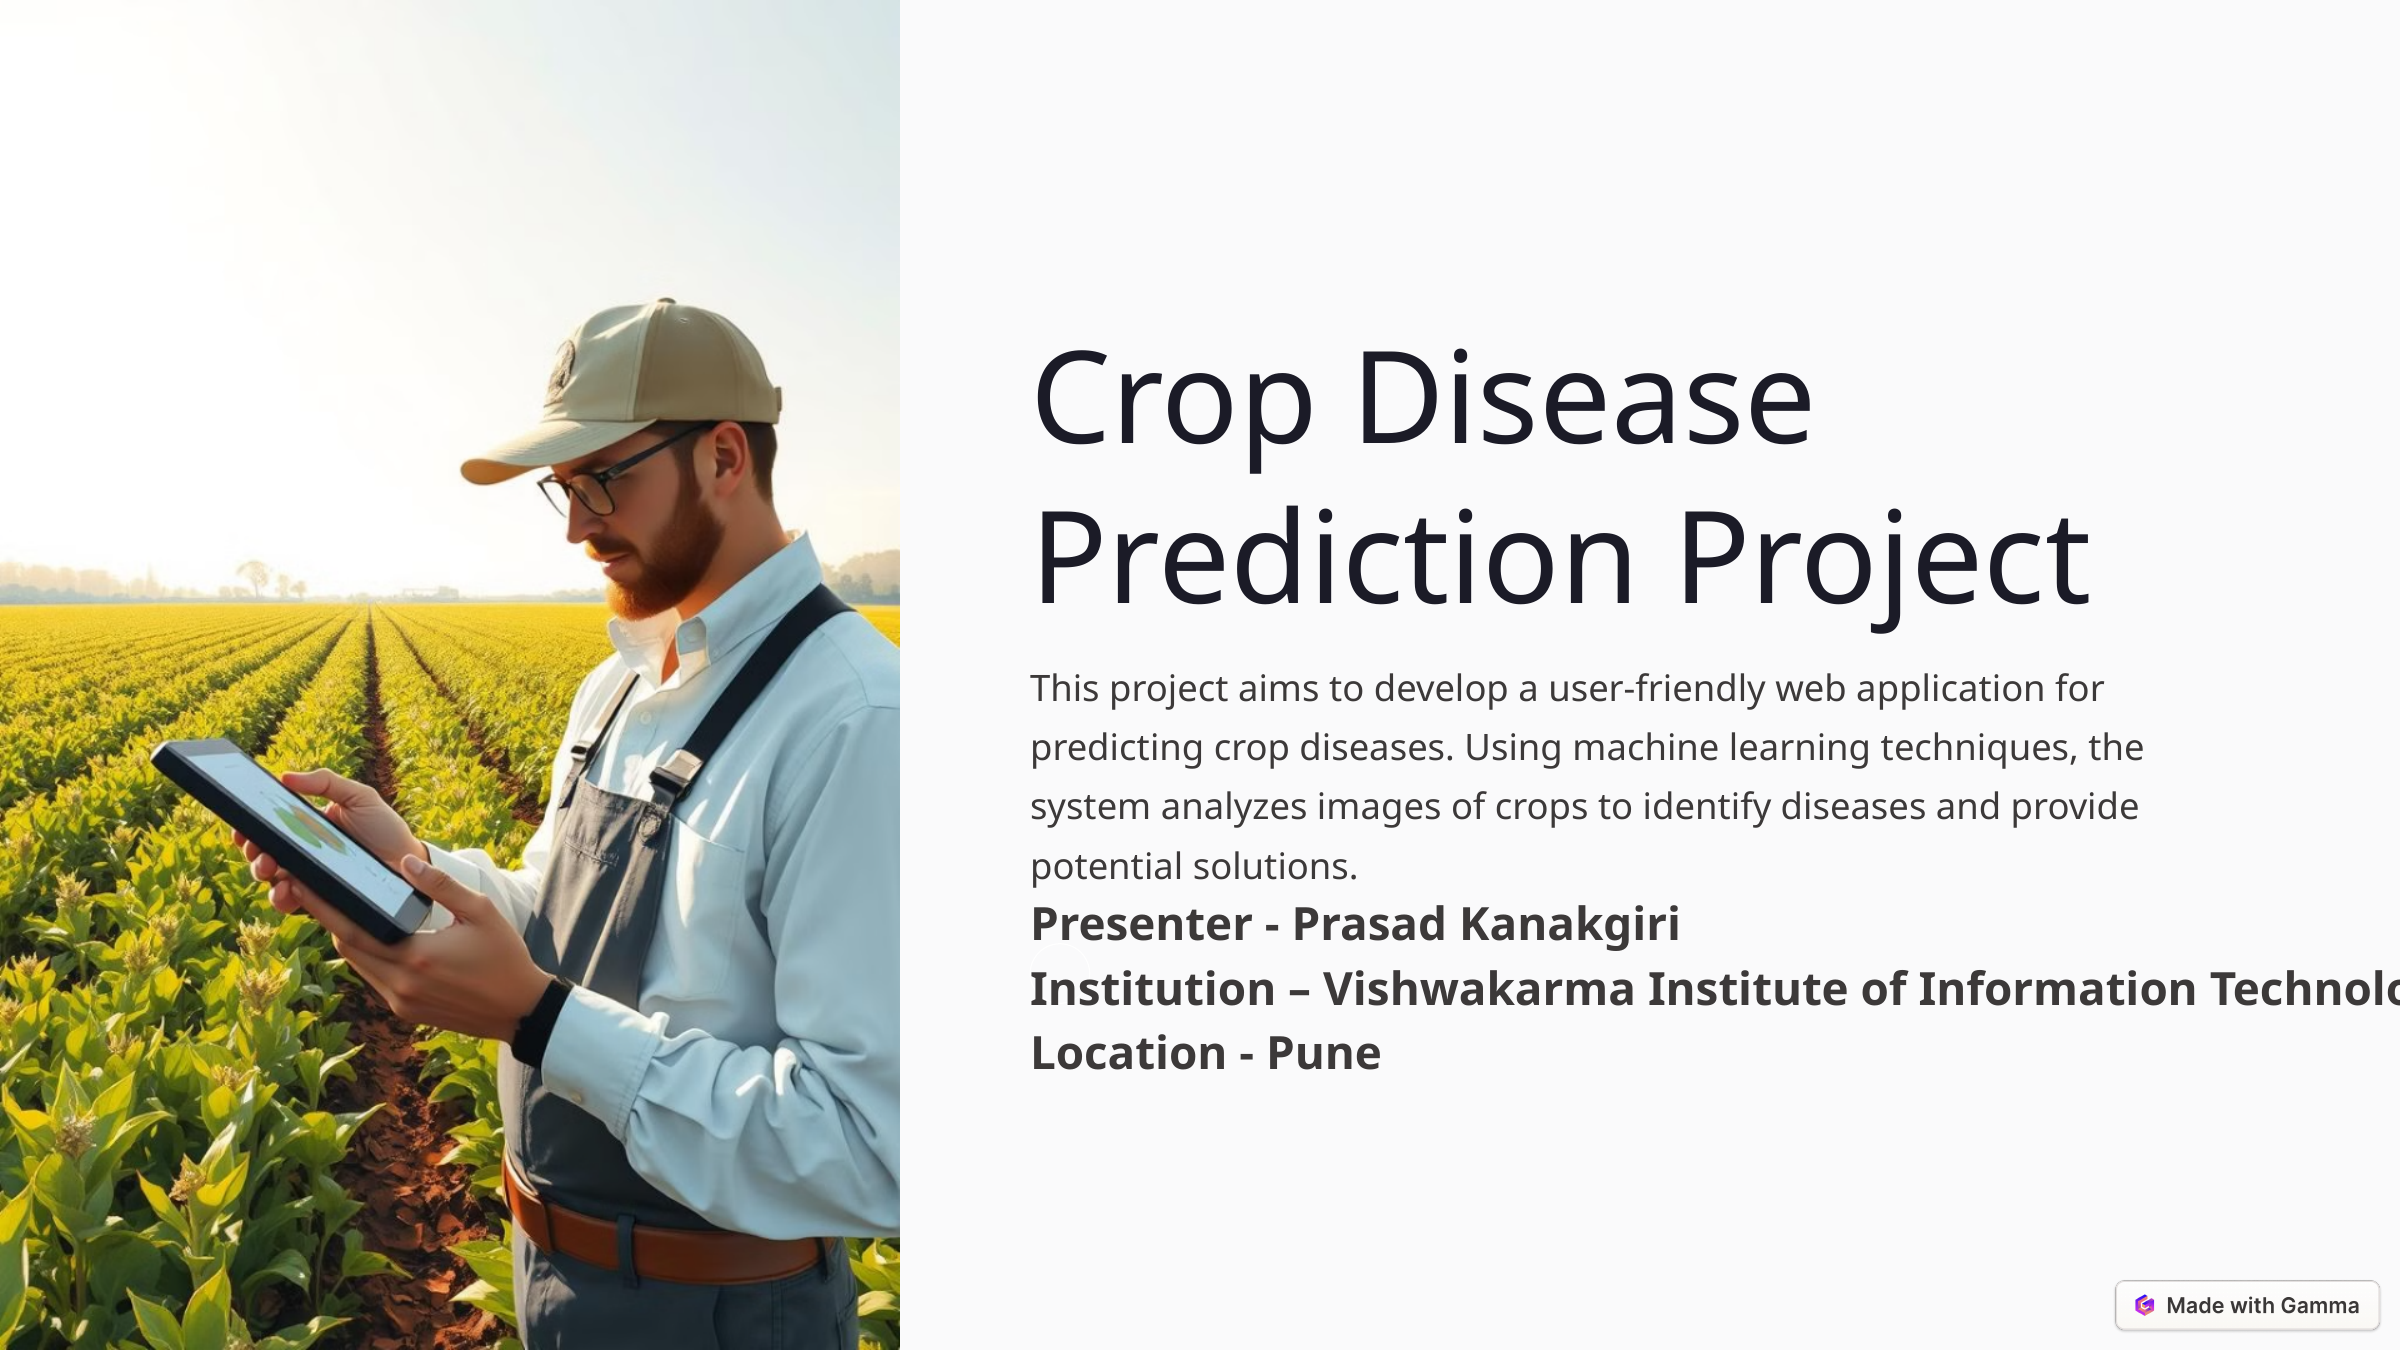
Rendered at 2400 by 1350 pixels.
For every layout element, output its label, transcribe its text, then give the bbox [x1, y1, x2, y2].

text_box [1030, 950, 1090, 1004]
picture [0, 0, 900, 1350]
picture [2106, 1271, 2389, 1339]
text_box This project aims to develop a user-friendly web application for predicting crop diseases. Using machine learning techniques, the system analyzes images of crops to identify diseases and provide potential solutions. [1030, 649, 2270, 828]
text_box Presenter - Prasad Kanakgiri Institution – Vishwakarma Institute of Information Technology Location - Pune [1030, 884, 1447, 950]
text_box Crop Disease Prediction Project [1030, 308, 2270, 630]
